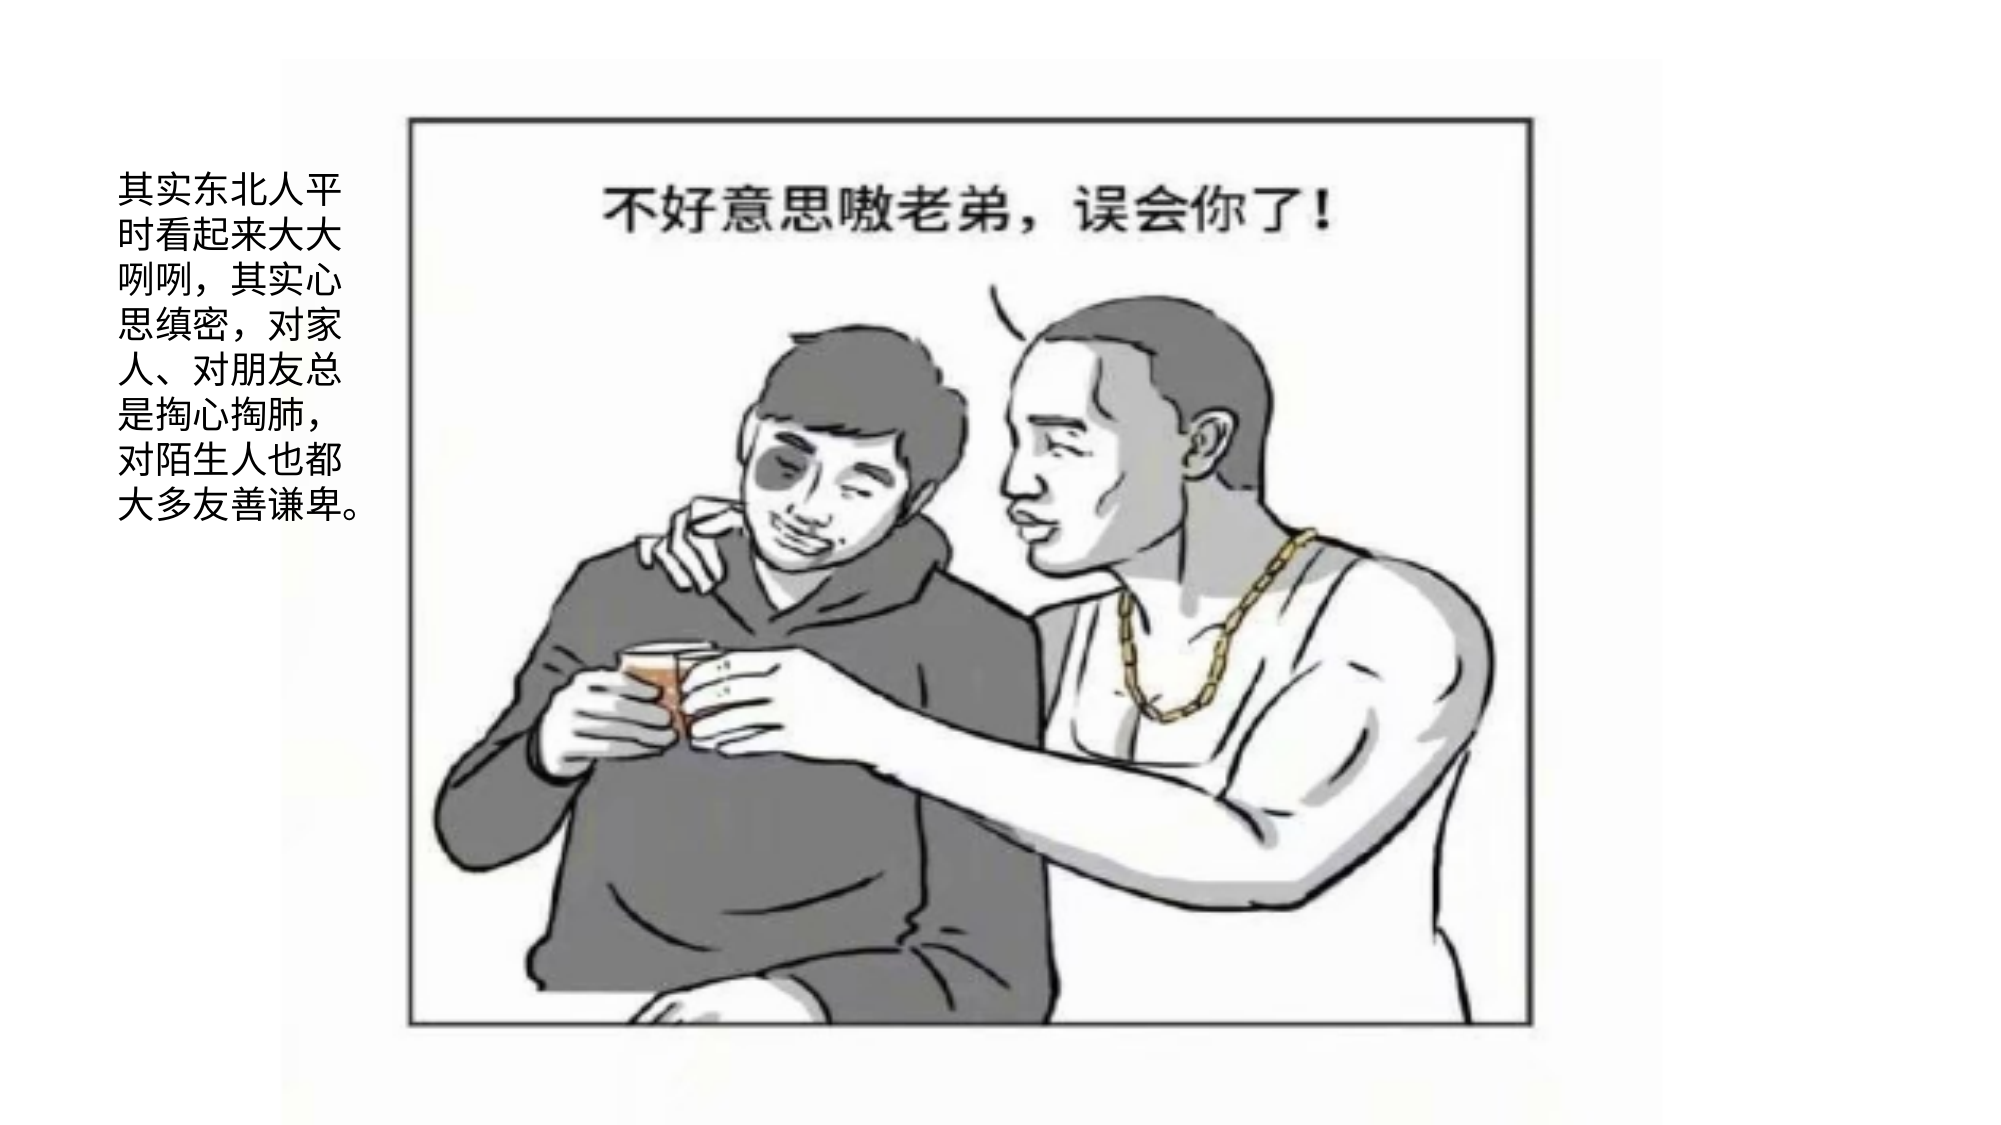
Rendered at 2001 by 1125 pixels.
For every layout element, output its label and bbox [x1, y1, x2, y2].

list [0, 59, 2000, 1125]
